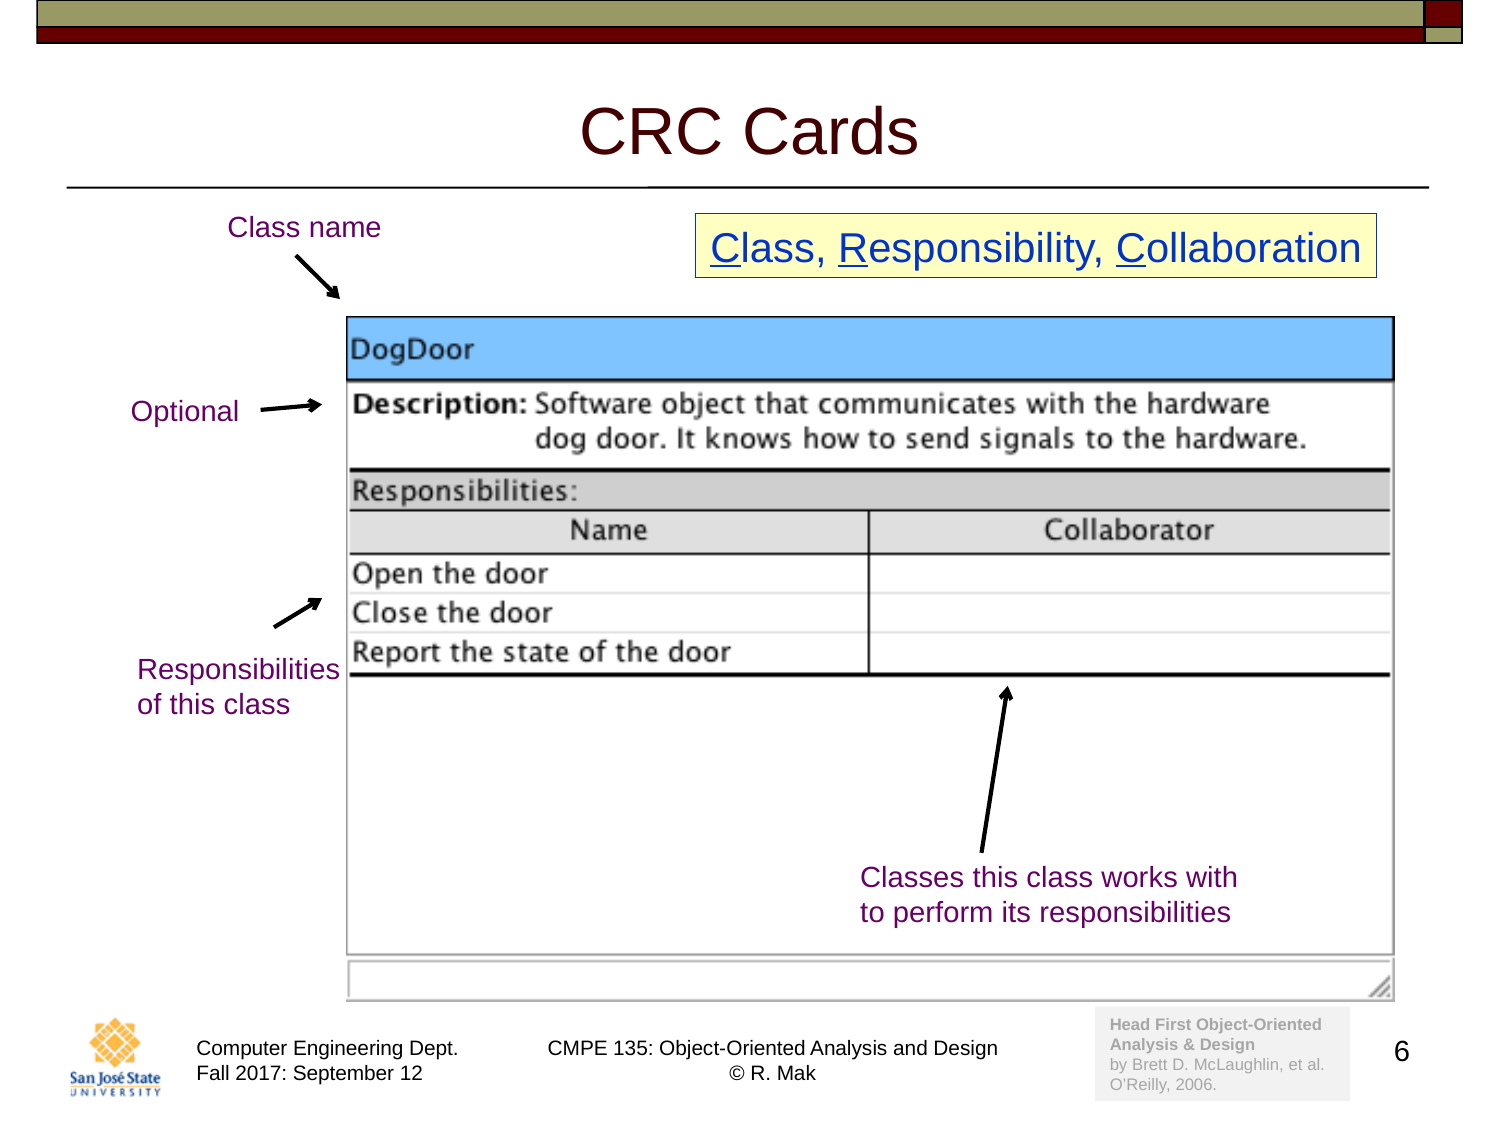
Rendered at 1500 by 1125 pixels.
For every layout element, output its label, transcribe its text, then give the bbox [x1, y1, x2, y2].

text_box Class, Responsibility, Collaboration [695, 213, 1377, 278]
text_box Head First Object-Oriented Analysis & Design by Brett D. McLaughlin, et al. O’Reilly, 2006. [1095, 1011, 1351, 1102]
picture [60, 1012, 166, 1112]
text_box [849, 685, 1255, 934]
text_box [126, 597, 376, 726]
picture [346, 316, 1395, 1002]
slide_number 6 [1351, 1025, 1425, 1100]
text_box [216, 202, 437, 300]
title CRC Cards [75, 67, 1425, 175]
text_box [119, 386, 323, 433]
